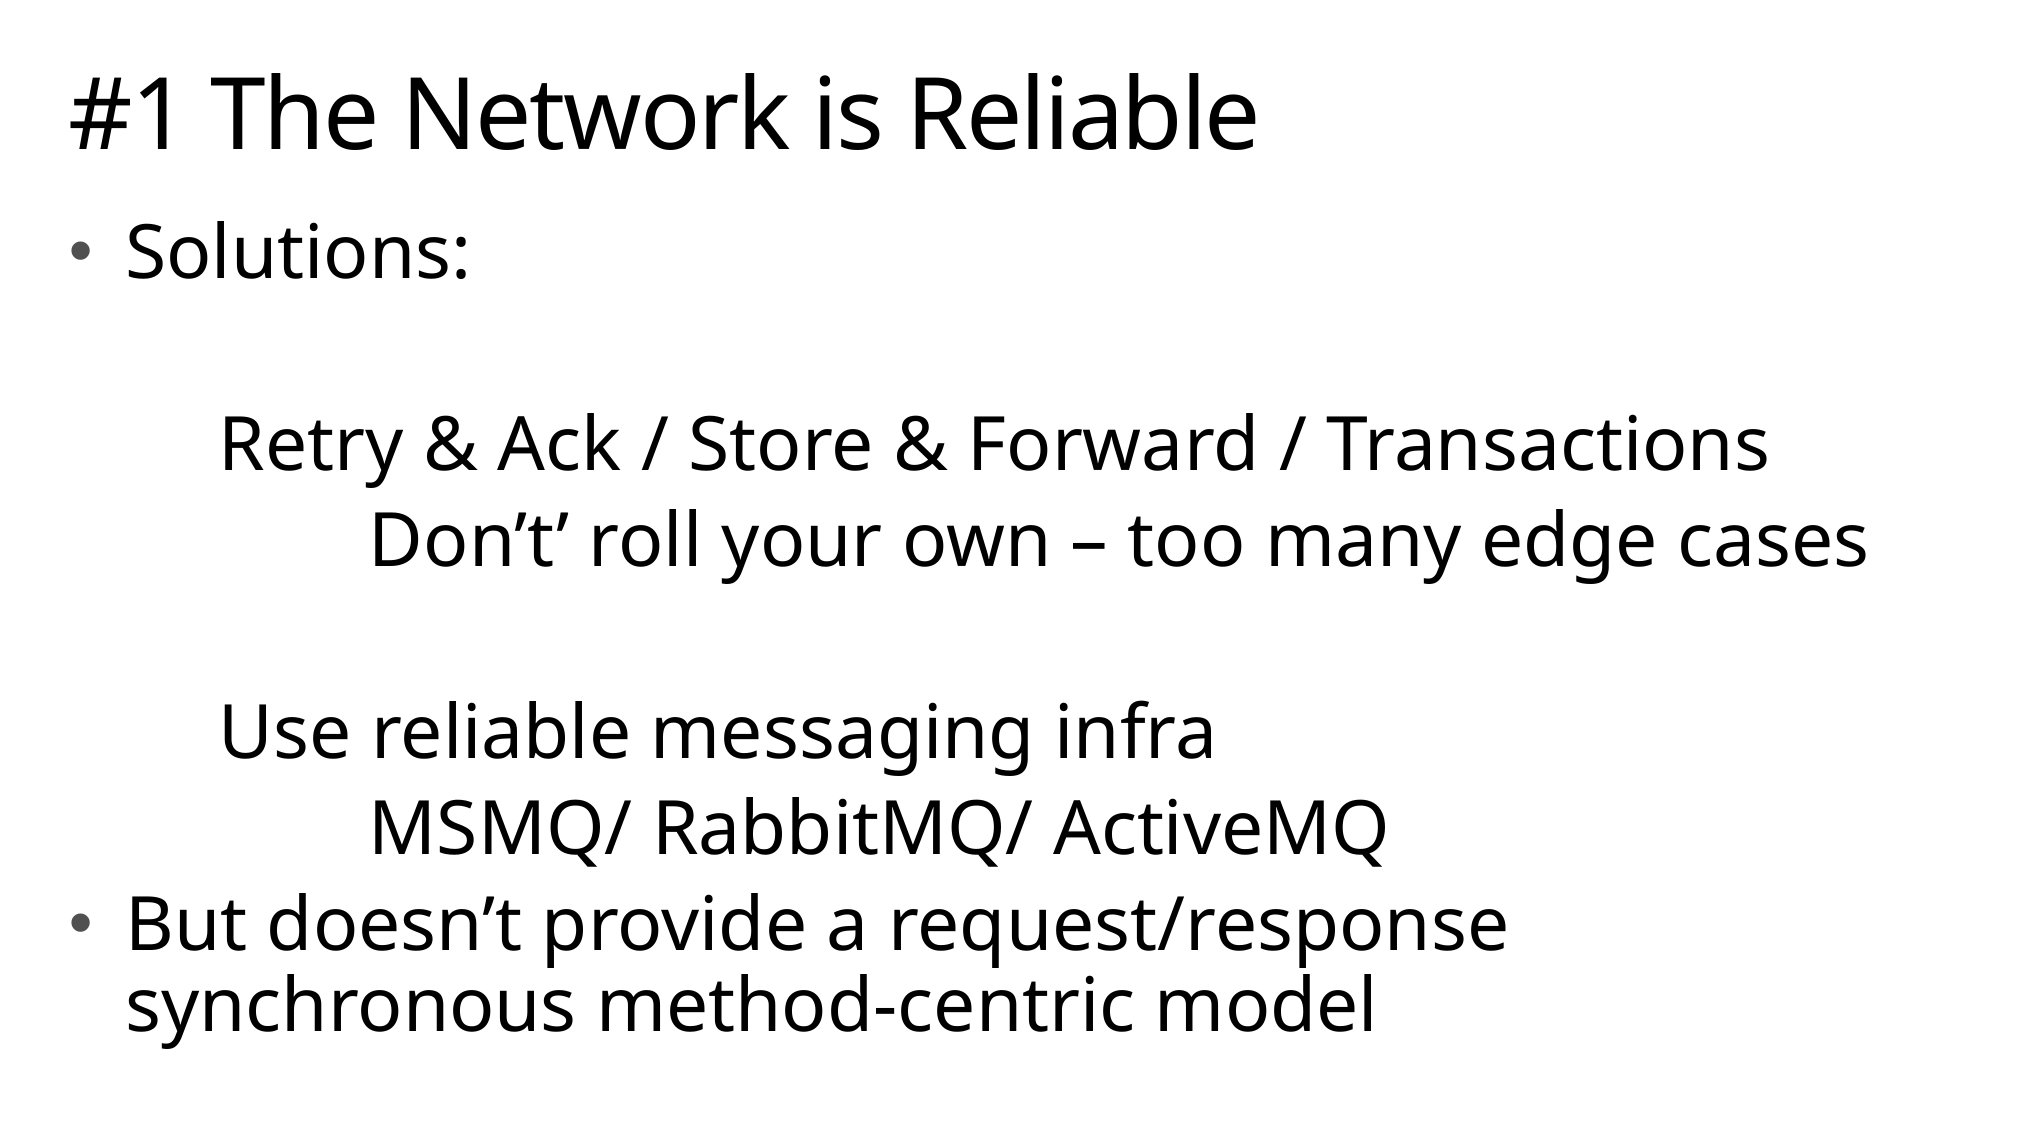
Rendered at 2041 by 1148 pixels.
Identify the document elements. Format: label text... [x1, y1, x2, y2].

list Solutions: Retry & Ack / Store & Forward / Transactions Don’t’ roll your own – too many edge cases Use reliable messaging infra MSMQ/ RabbitMQ/ ActiveMQ But doesn’t provide a request/response synchronous method-centric model [45, 199, 1996, 1093]
title #1 The Network is Reliable [45, 48, 1996, 199]
